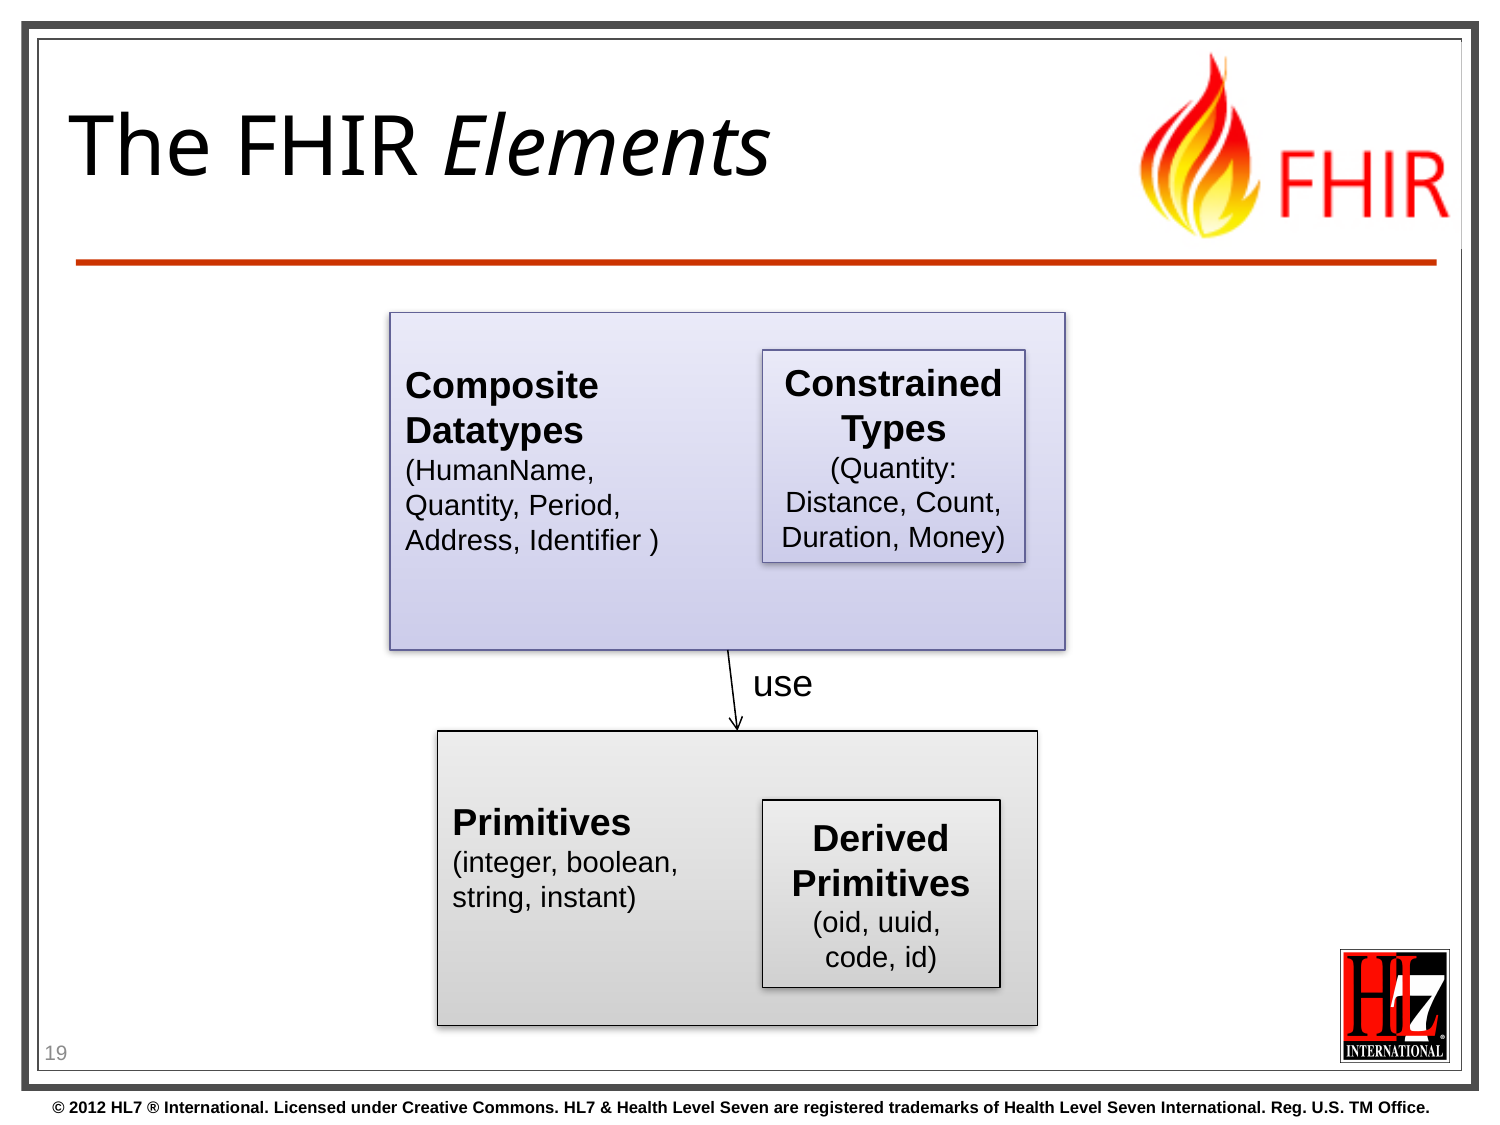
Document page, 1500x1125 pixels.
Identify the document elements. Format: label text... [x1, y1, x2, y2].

slide_number 19 [29, 1034, 148, 1071]
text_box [727, 649, 738, 732]
text_box Constrained Types (Quantity: Distance, Count, Duration, Money) [762, 349, 1026, 563]
title The FHIR Elements [53, 54, 1128, 249]
text_box Composite Datatypes (HumanName, Quantity, Period, Address, Identifier ) [389, 312, 1066, 651]
picture [1128, 42, 1462, 249]
text_box Derived Primitives (oid, uuid, code, id) [762, 799, 1001, 988]
text_box Primitives (integer, boolean, string, instant) [437, 730, 1038, 1026]
text_box use [740, 651, 829, 712]
picture [1340, 949, 1450, 1063]
